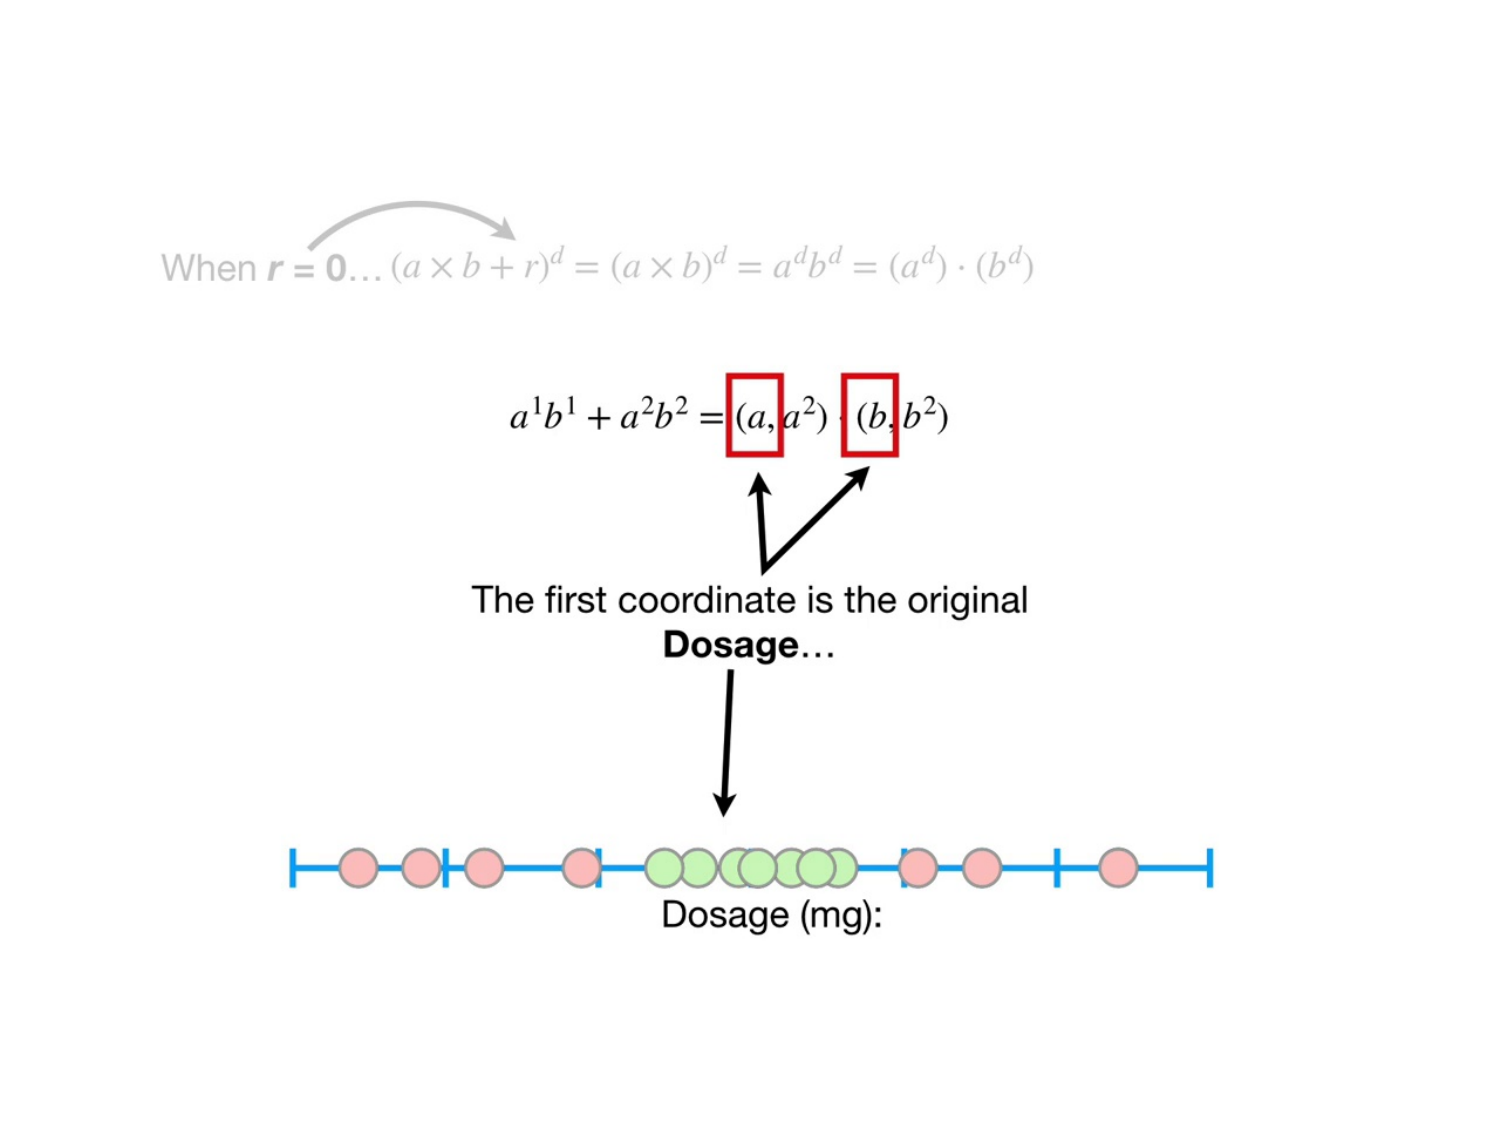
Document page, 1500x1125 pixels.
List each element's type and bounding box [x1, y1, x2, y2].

picture [0, 140, 1500, 985]
